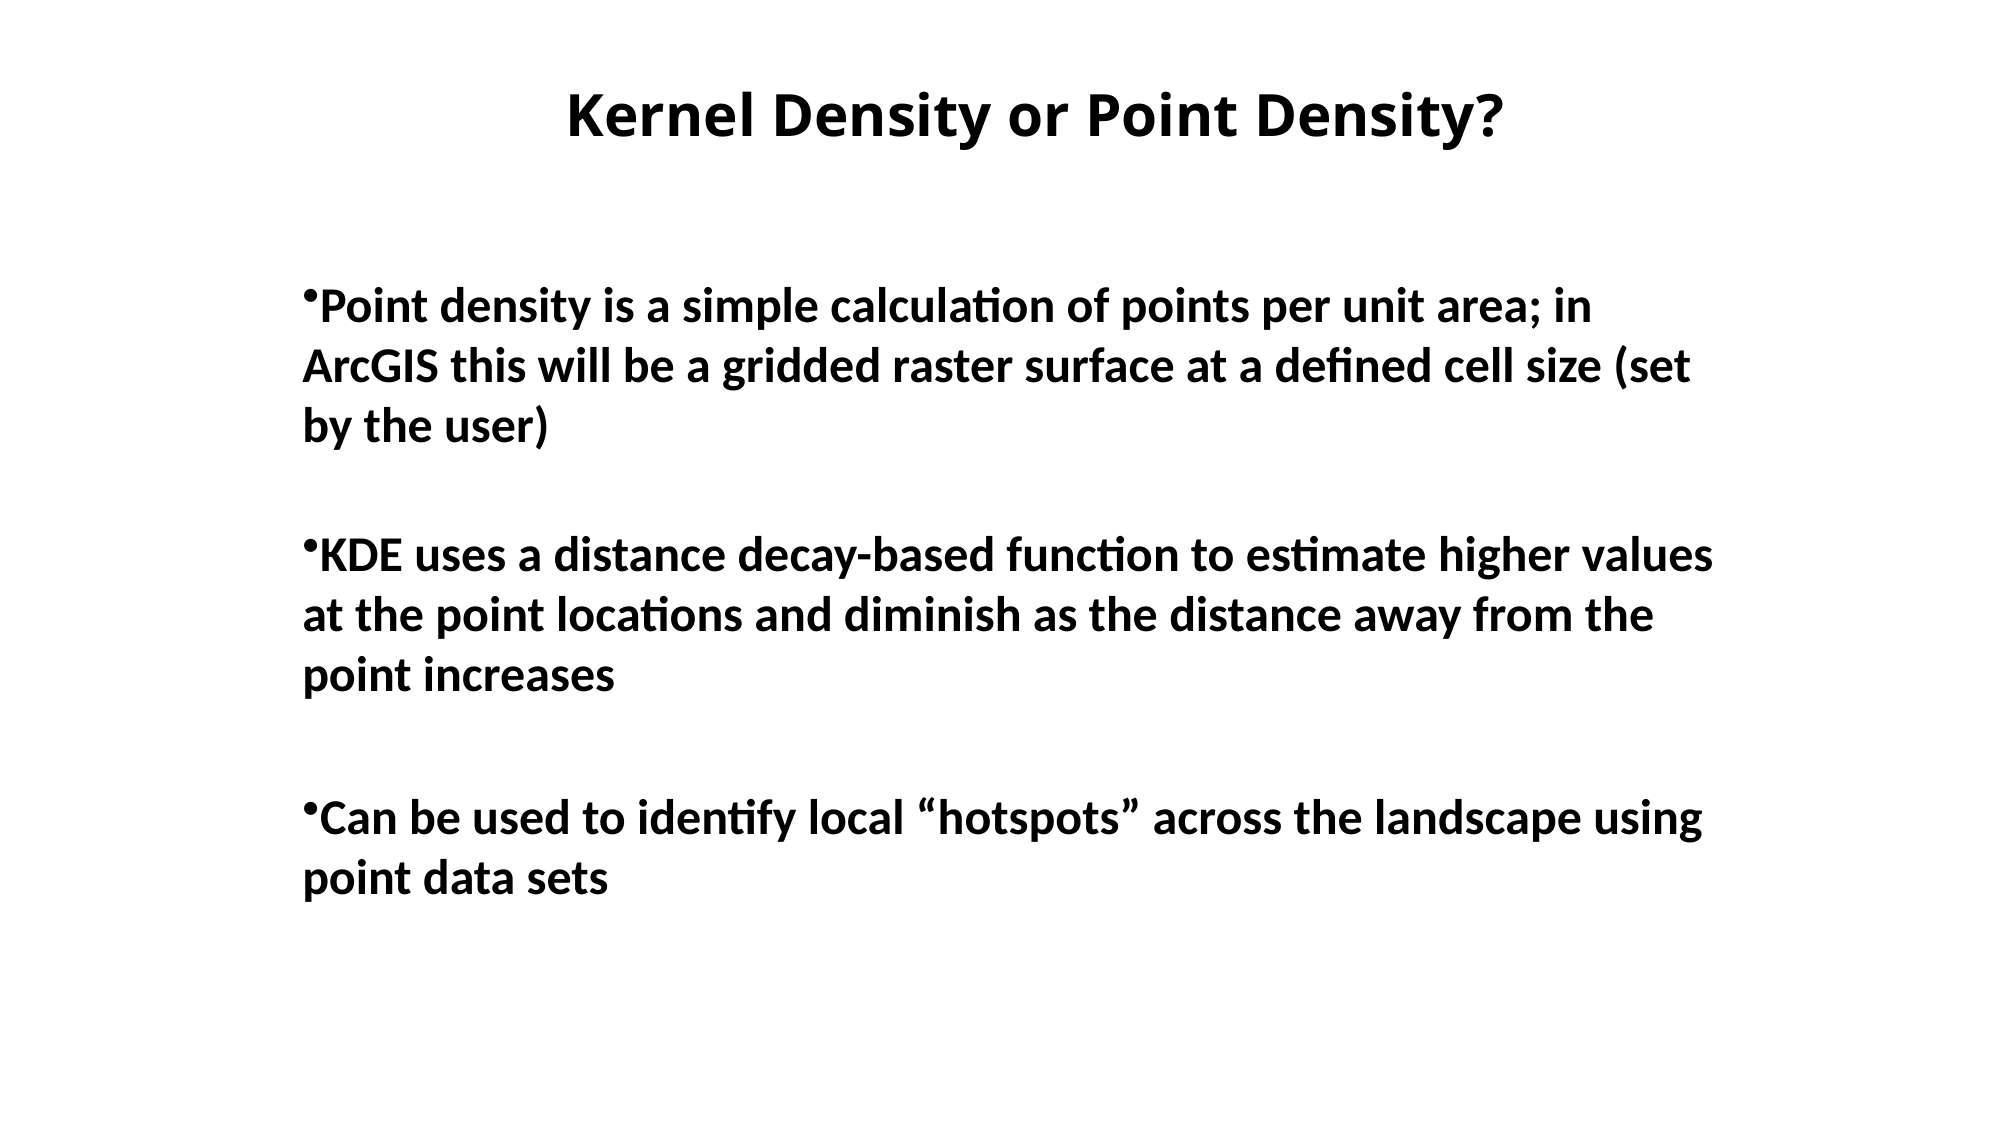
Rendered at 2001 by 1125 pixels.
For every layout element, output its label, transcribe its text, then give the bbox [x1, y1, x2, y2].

text_box Can be used to identify local “hotspots” across the landscape using point data sets [287, 777, 1750, 912]
text_box Point density is a simple calculation of points per unit area; in ArcGIS this will be a gridded raster surface at a defined cell size (set by the user) [287, 264, 1750, 460]
text_box Kernel Density or Point Density? [551, 70, 1577, 156]
text_box KDE uses a distance decay-based function to estimate higher values at the point locations and diminish as the distance away from the point increases [287, 513, 1750, 709]
